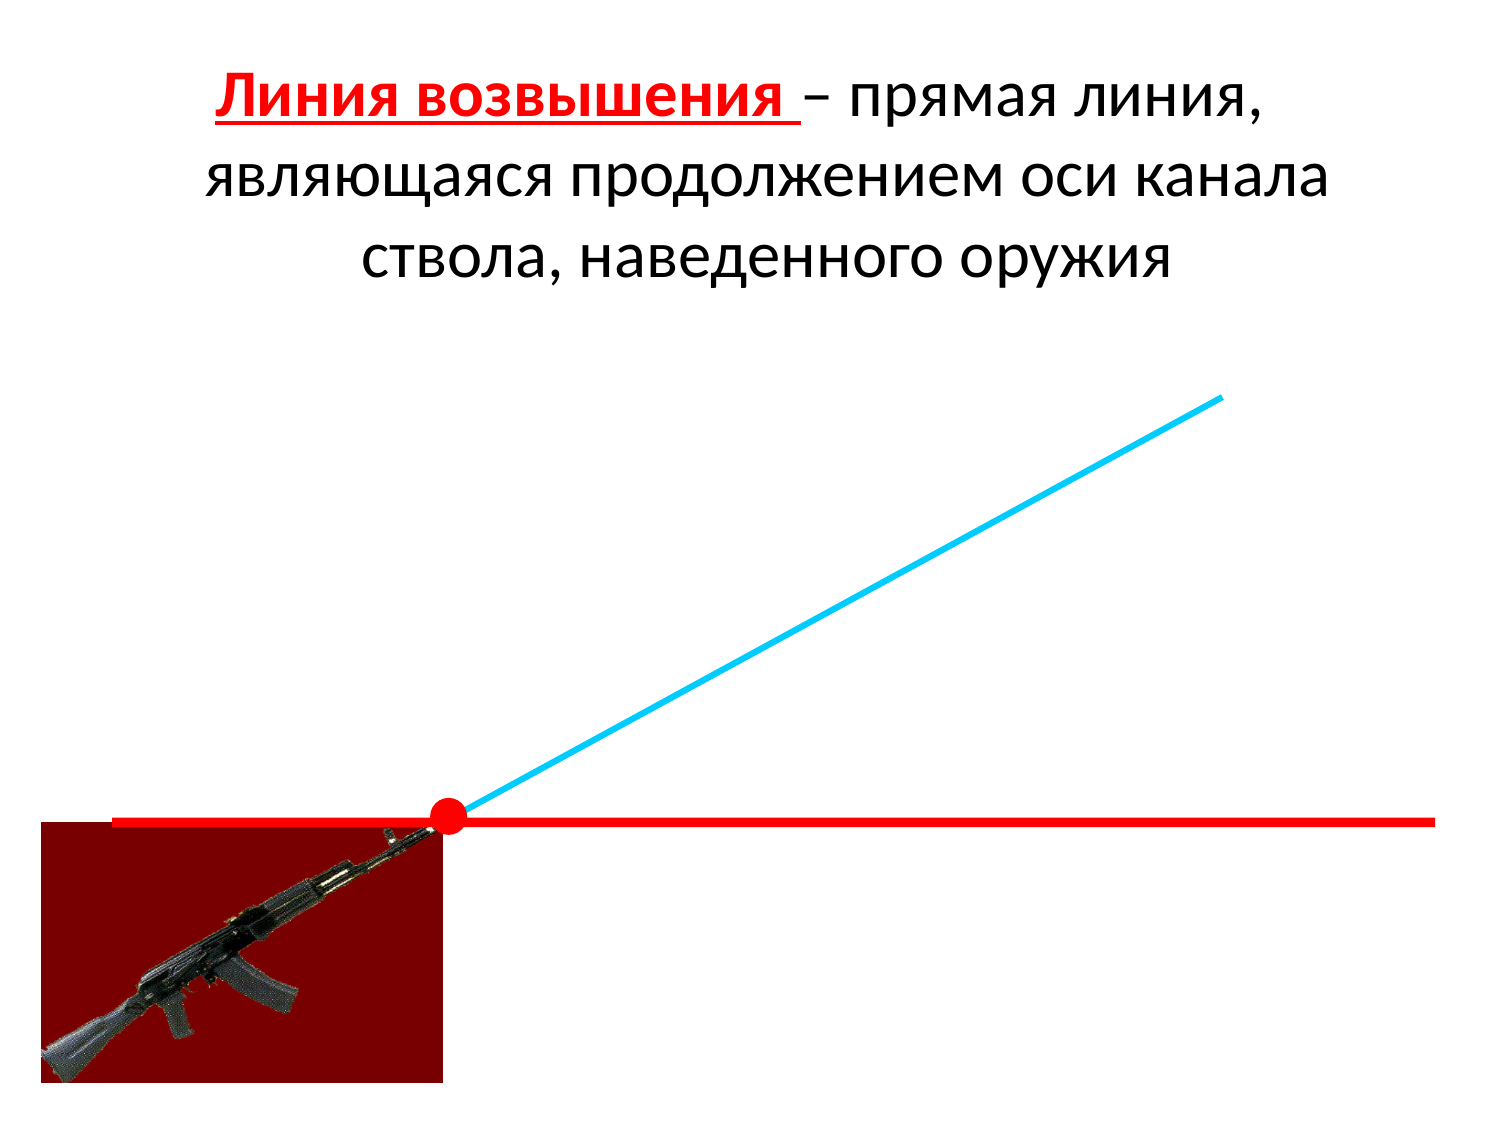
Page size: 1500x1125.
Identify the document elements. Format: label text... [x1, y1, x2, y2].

text_box [430, 798, 467, 835]
text_box Линия возвышения – прямая линия, являющаяся продолжением оси канала ствола, наведенного оружия [64, 42, 1415, 331]
picture [40, 822, 444, 1083]
